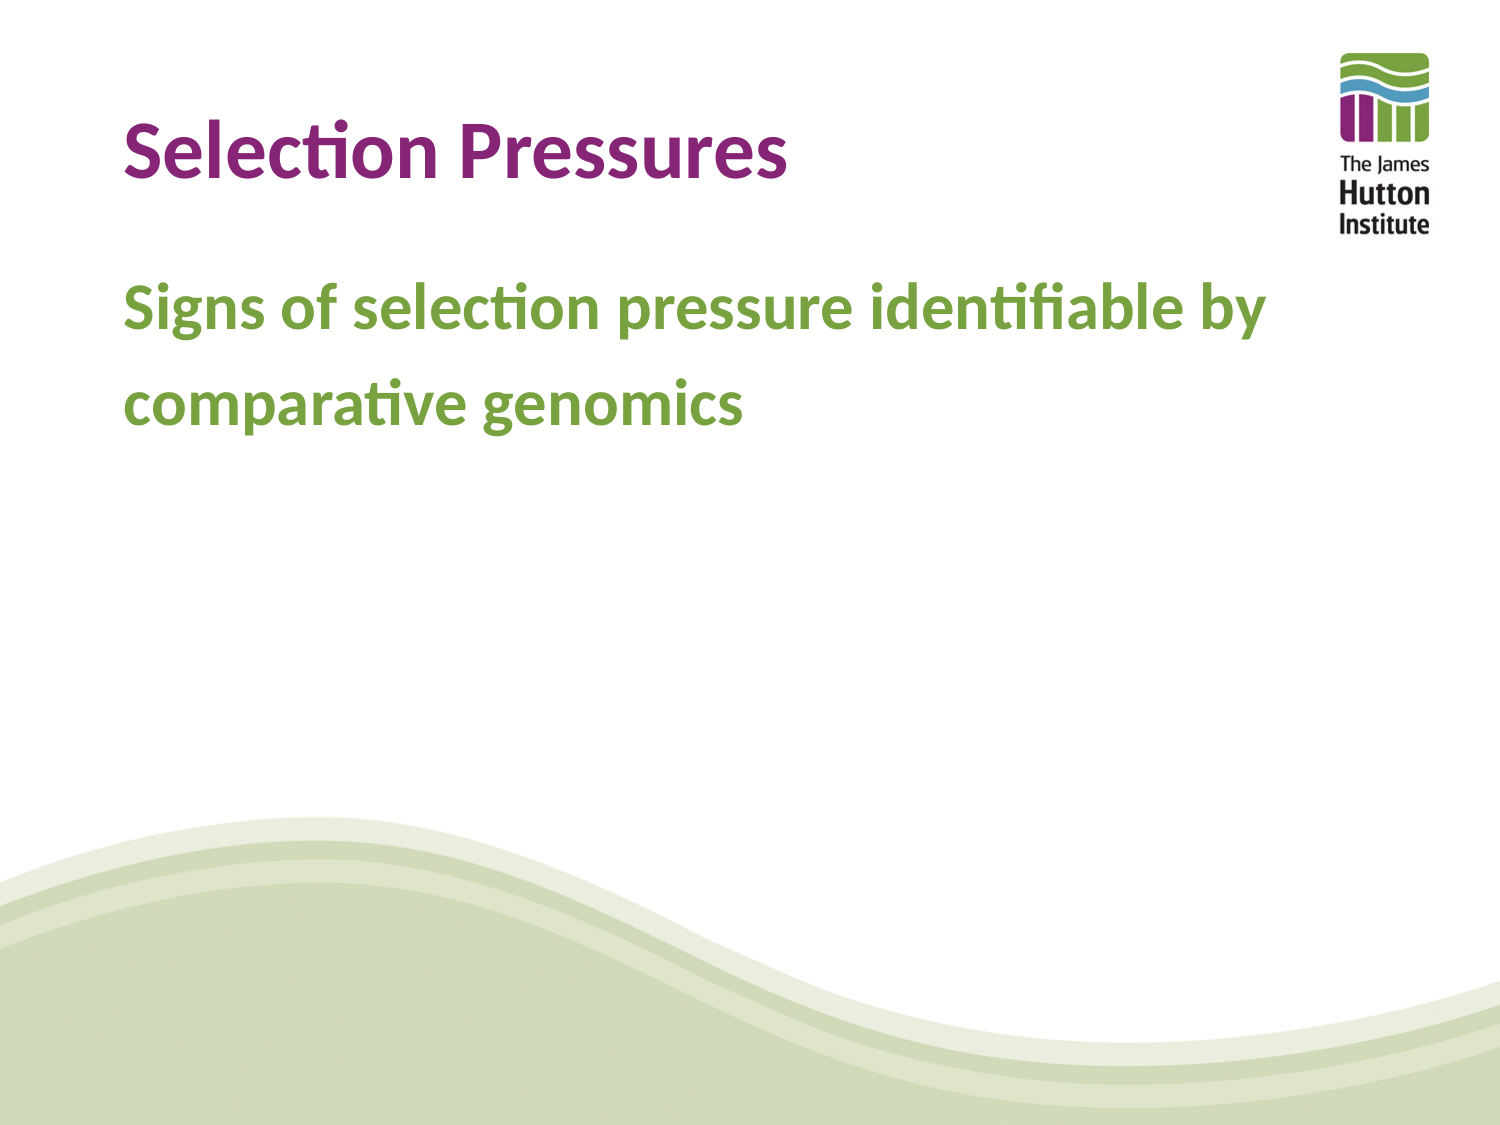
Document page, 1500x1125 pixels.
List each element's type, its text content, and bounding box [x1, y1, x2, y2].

title Selection Pressures [123, 51, 1305, 239]
picture [0, 0, 1500, 1125]
list Signs of selection pressure identifiable by comparative genomics [123, 239, 1305, 685]
